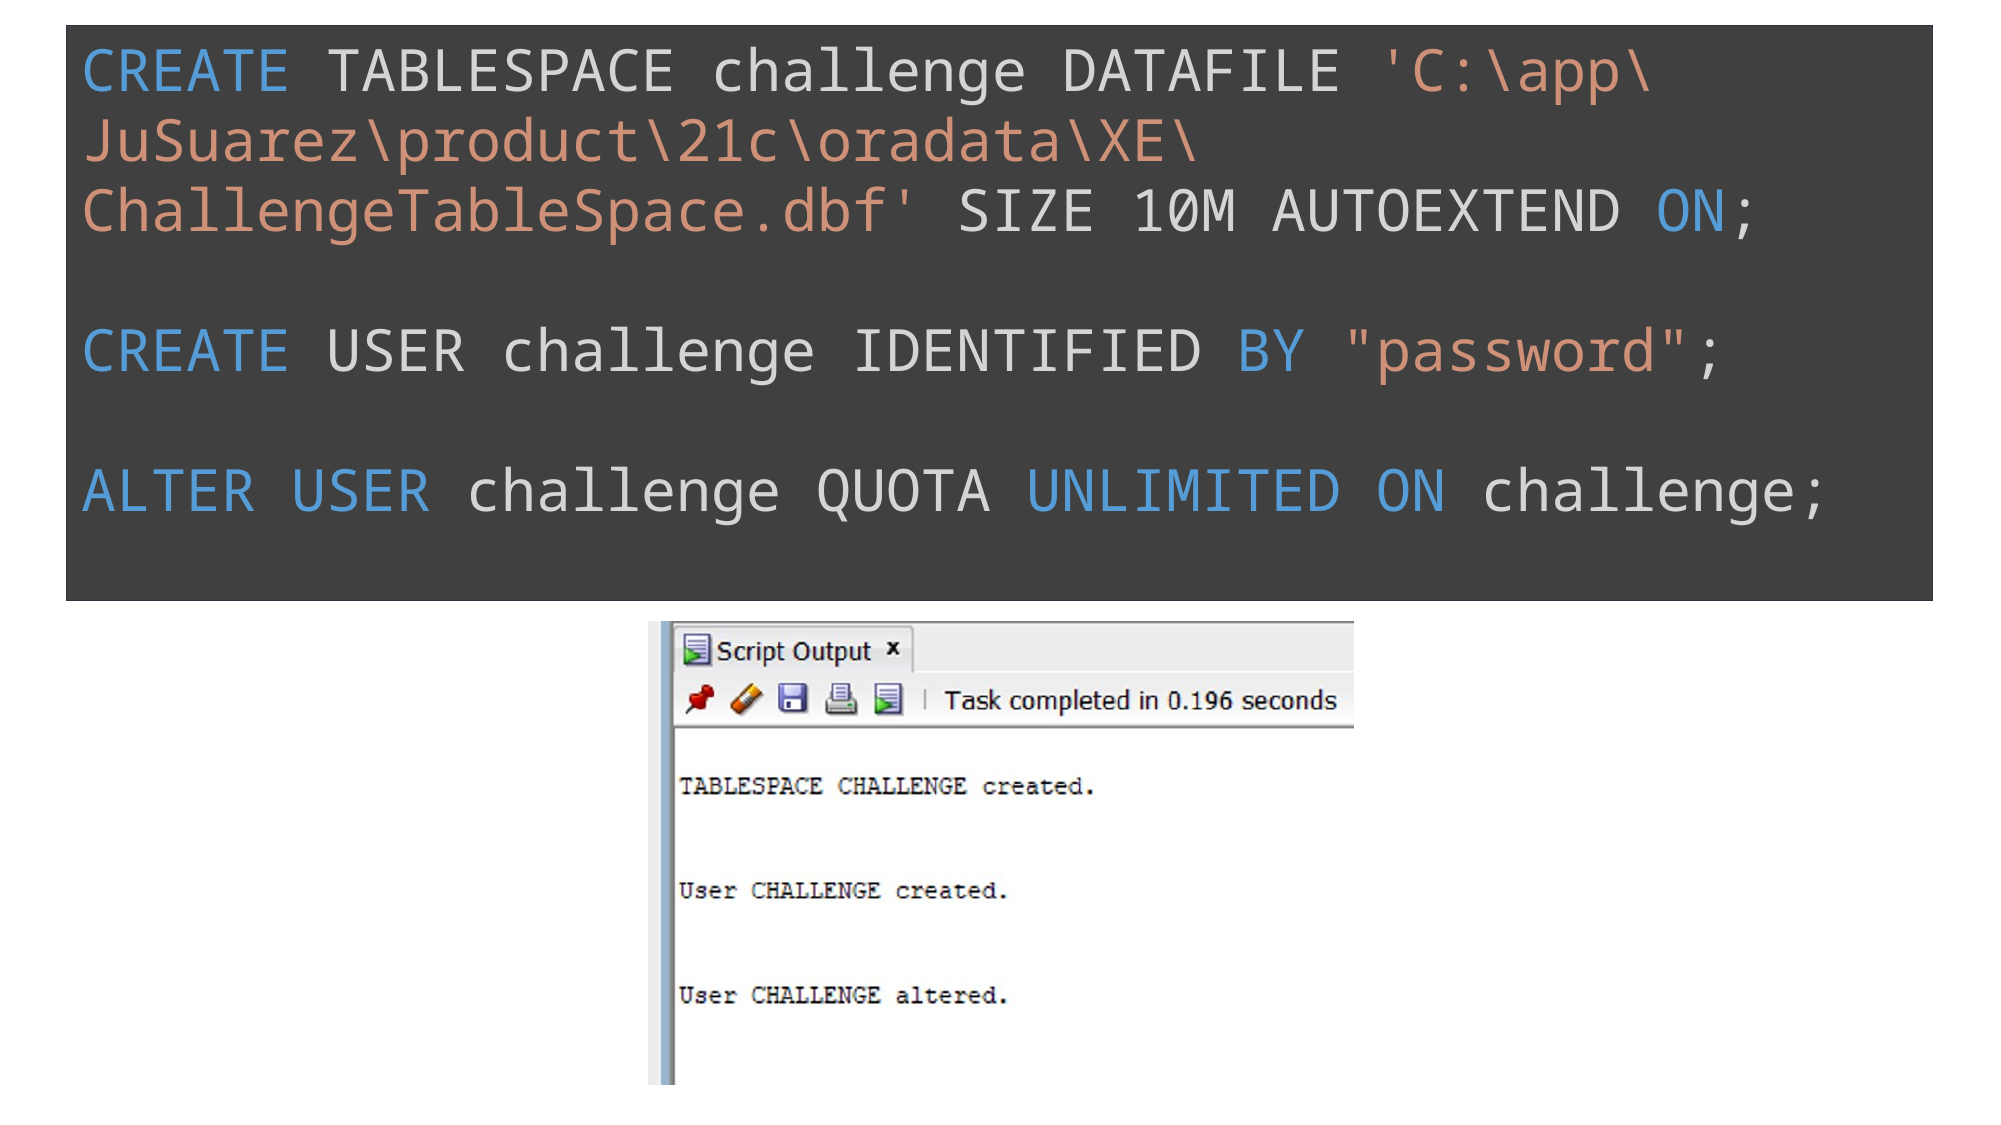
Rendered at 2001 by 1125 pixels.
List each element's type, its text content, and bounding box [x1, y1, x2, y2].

picture [648, 621, 1354, 1085]
text_box CREATE TABLESPACE challenge DATAFILE 'C:\app\JuSuarez\product\21c\oradata\XE\ChallengeTableSpace.dbf' SIZE 10M AUTOEXTEND ON; CREATE USER challenge IDENTIFIED BY "password"; ALTER USER challenge QUOTA UNLIMITED ON challenge; [66, 25, 1933, 601]
